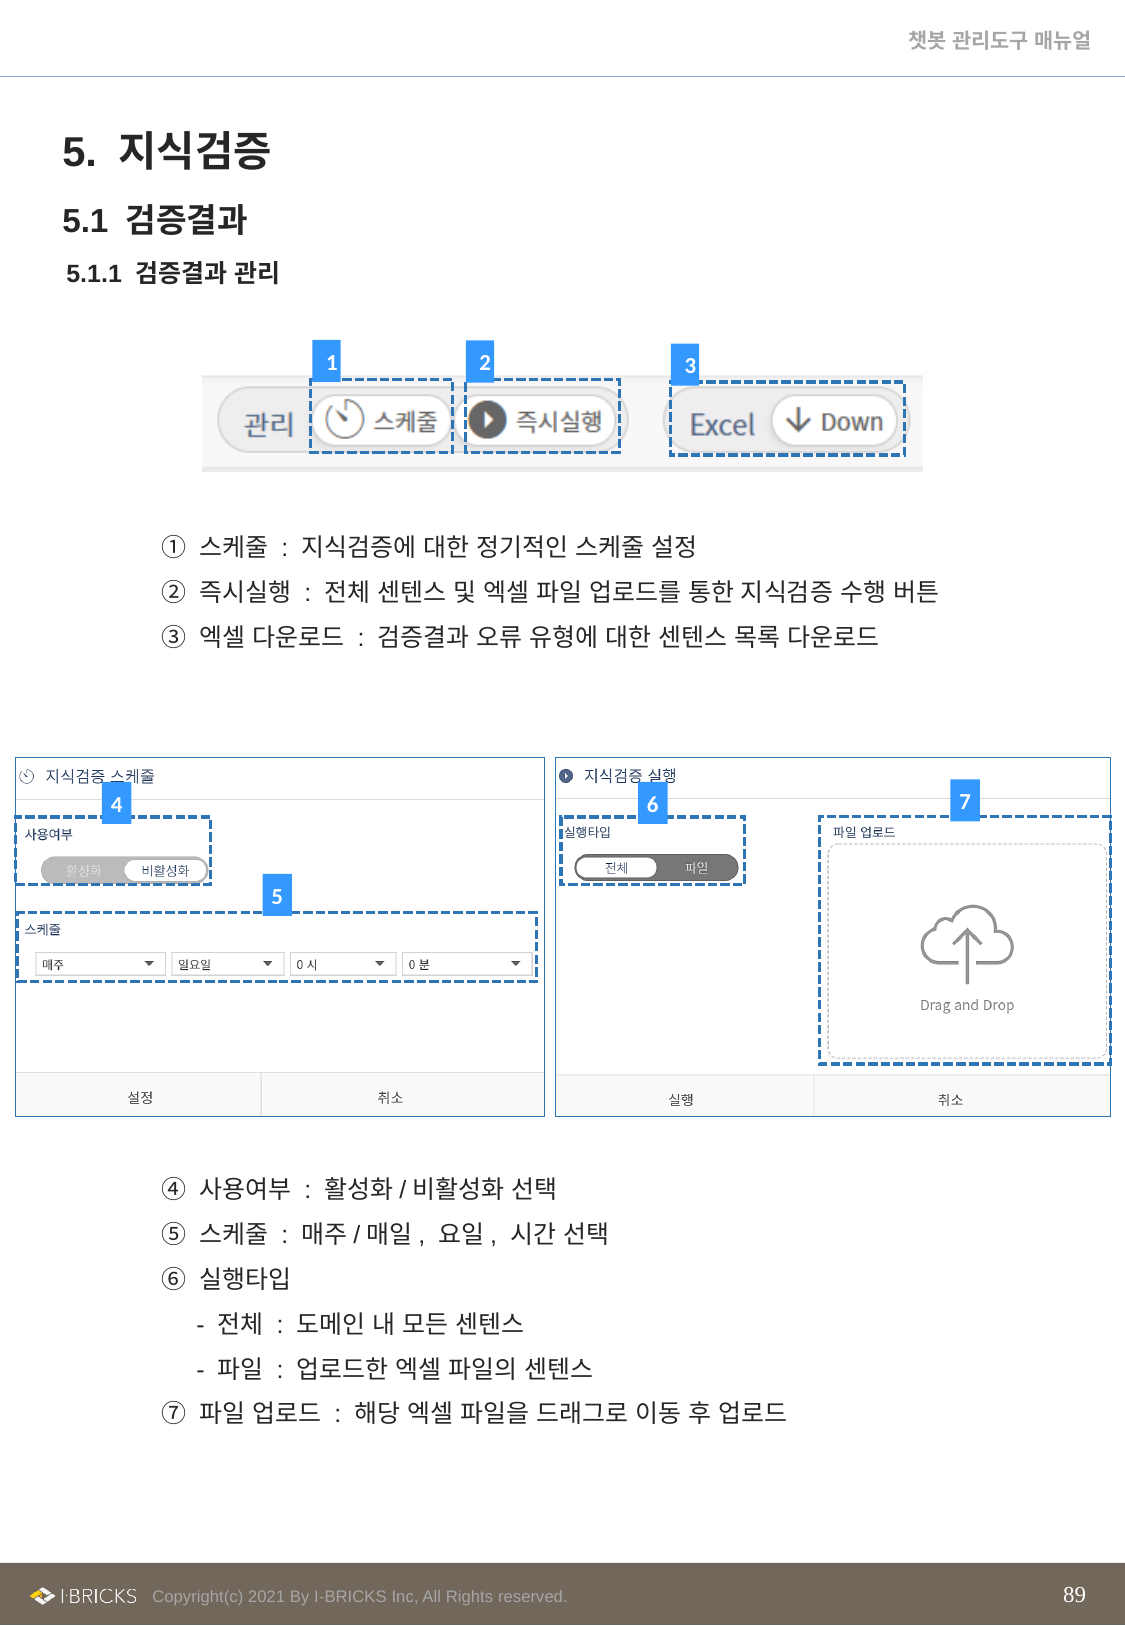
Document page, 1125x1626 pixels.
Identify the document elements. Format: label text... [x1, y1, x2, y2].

picture [27, 1585, 138, 1606]
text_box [202, 371, 923, 472]
text_box 5. 지식검증 [62, 117, 1067, 183]
text_box 3 [670, 343, 700, 371]
slide_number 89 [991, 1566, 1102, 1620]
text_box ④ 사용여부 : 활성화/비활성화 선택 ⑤ 스케줄 : 매주/매일, 요일, 시간 선택 ⑥ 실행타입 - 전체 : 도메인 내 모든 센텐스 - 파일 : 업로드한 엑셀 파일의 센텐스 ⑦ 파일 업로드 : 해당 엑셀 파일을 드래그로 이동 후 업로드 [161, 1151, 1024, 1436]
picture [14, 757, 545, 1117]
text_box 1 [312, 339, 341, 371]
text_box 5.1.1 검증결과 관리 [66, 249, 1071, 295]
picture [555, 757, 1111, 1117]
text_box ① 스케줄 : 지식검증에 대한 정기적인 스케줄 설정 ② 즉시실행 : 전체 센텐스 및 엑셀 파일 업로드를 통한 지식검증 수행 버튼 ③ 엑셀 다운로드 : 검증결과 오류 유형에 대한 센텐스 목록 다운로드 [161, 509, 1024, 659]
text_box 2 [465, 340, 495, 371]
text_box 5.1 검증결과 [62, 191, 1067, 247]
